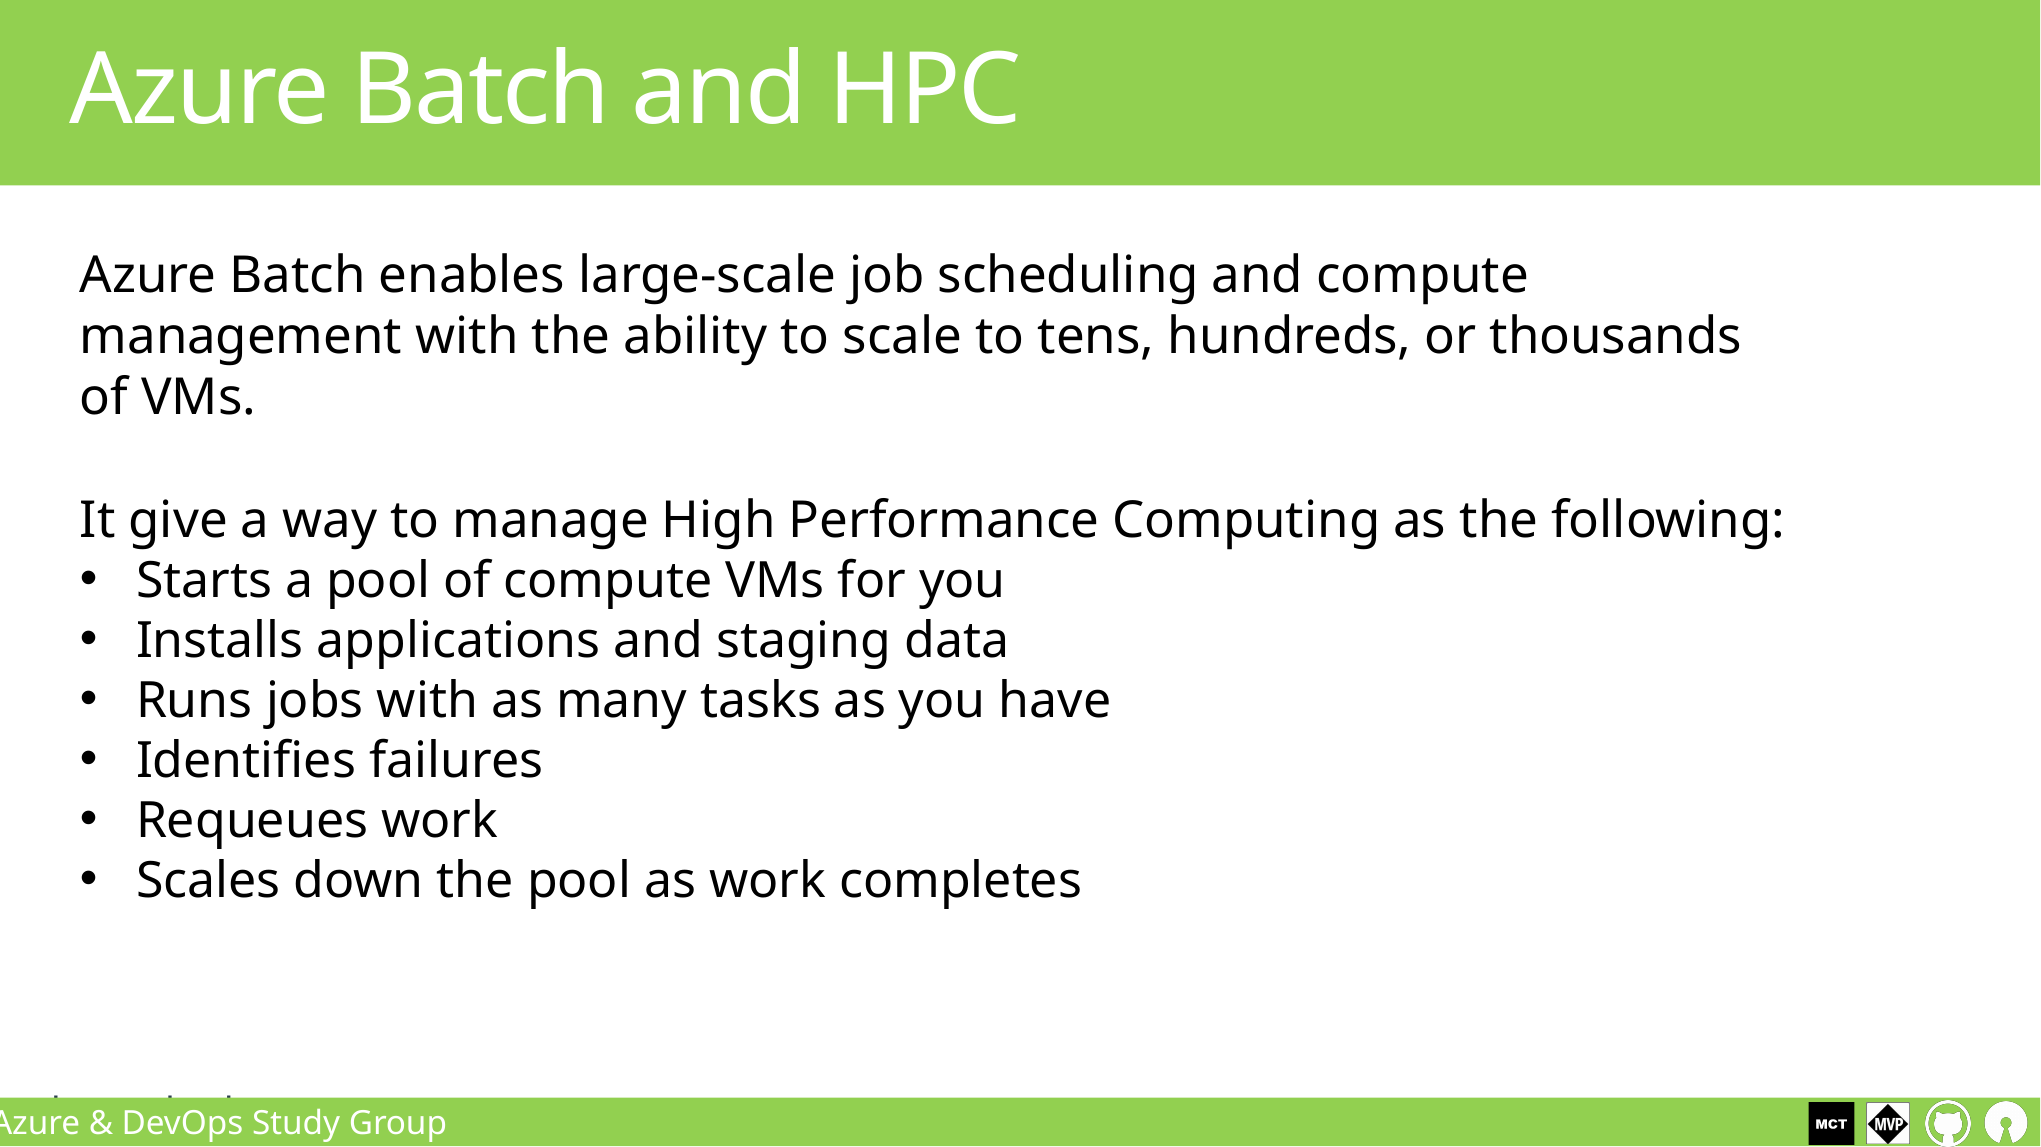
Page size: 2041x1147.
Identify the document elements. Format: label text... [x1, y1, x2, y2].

picture [1925, 1100, 1971, 1147]
picture [1982, 1098, 2030, 1146]
picture [1866, 1102, 1910, 1144]
text_box Azure Batch and HPC [69, 23, 1753, 144]
text_box Azure Batch enables large-scale job scheduling and compute management with the ability to scale to tens, hundreds, or thousands of VMs. It give a way to manage High Performance Computing as the following: Starts a pool of compute VMs for you Installs applications and staging data Runs jobs with as many tasks as you have Identifies failures Requeues work Scales down the pool as work completes [65, 234, 1820, 915]
